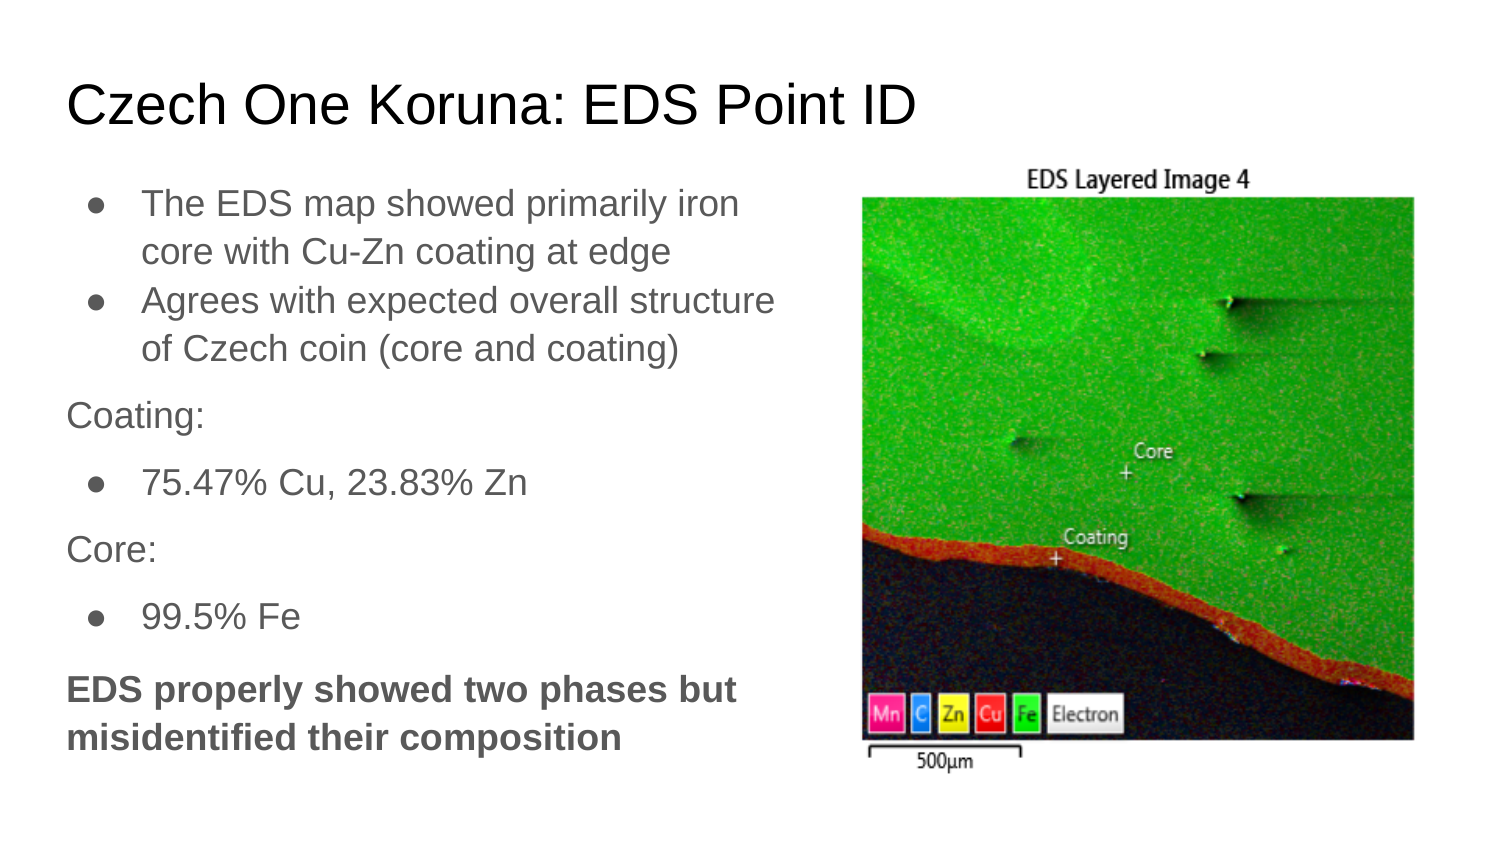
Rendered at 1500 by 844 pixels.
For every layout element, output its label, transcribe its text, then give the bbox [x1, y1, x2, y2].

title Czech One Koruna: EDS Point ID [51, 58, 1449, 153]
list The EDS map showed primarily iron core with Cu-Zn coating at edge Agrees with expected overall structure of Czech coin (core and coating) Coating: 75.47% Cu, 23.83% Zn Core: 99.5% Fe EDS properly showed two phases but misidentified their composition [51, 161, 818, 807]
picture [788, 151, 1474, 787]
